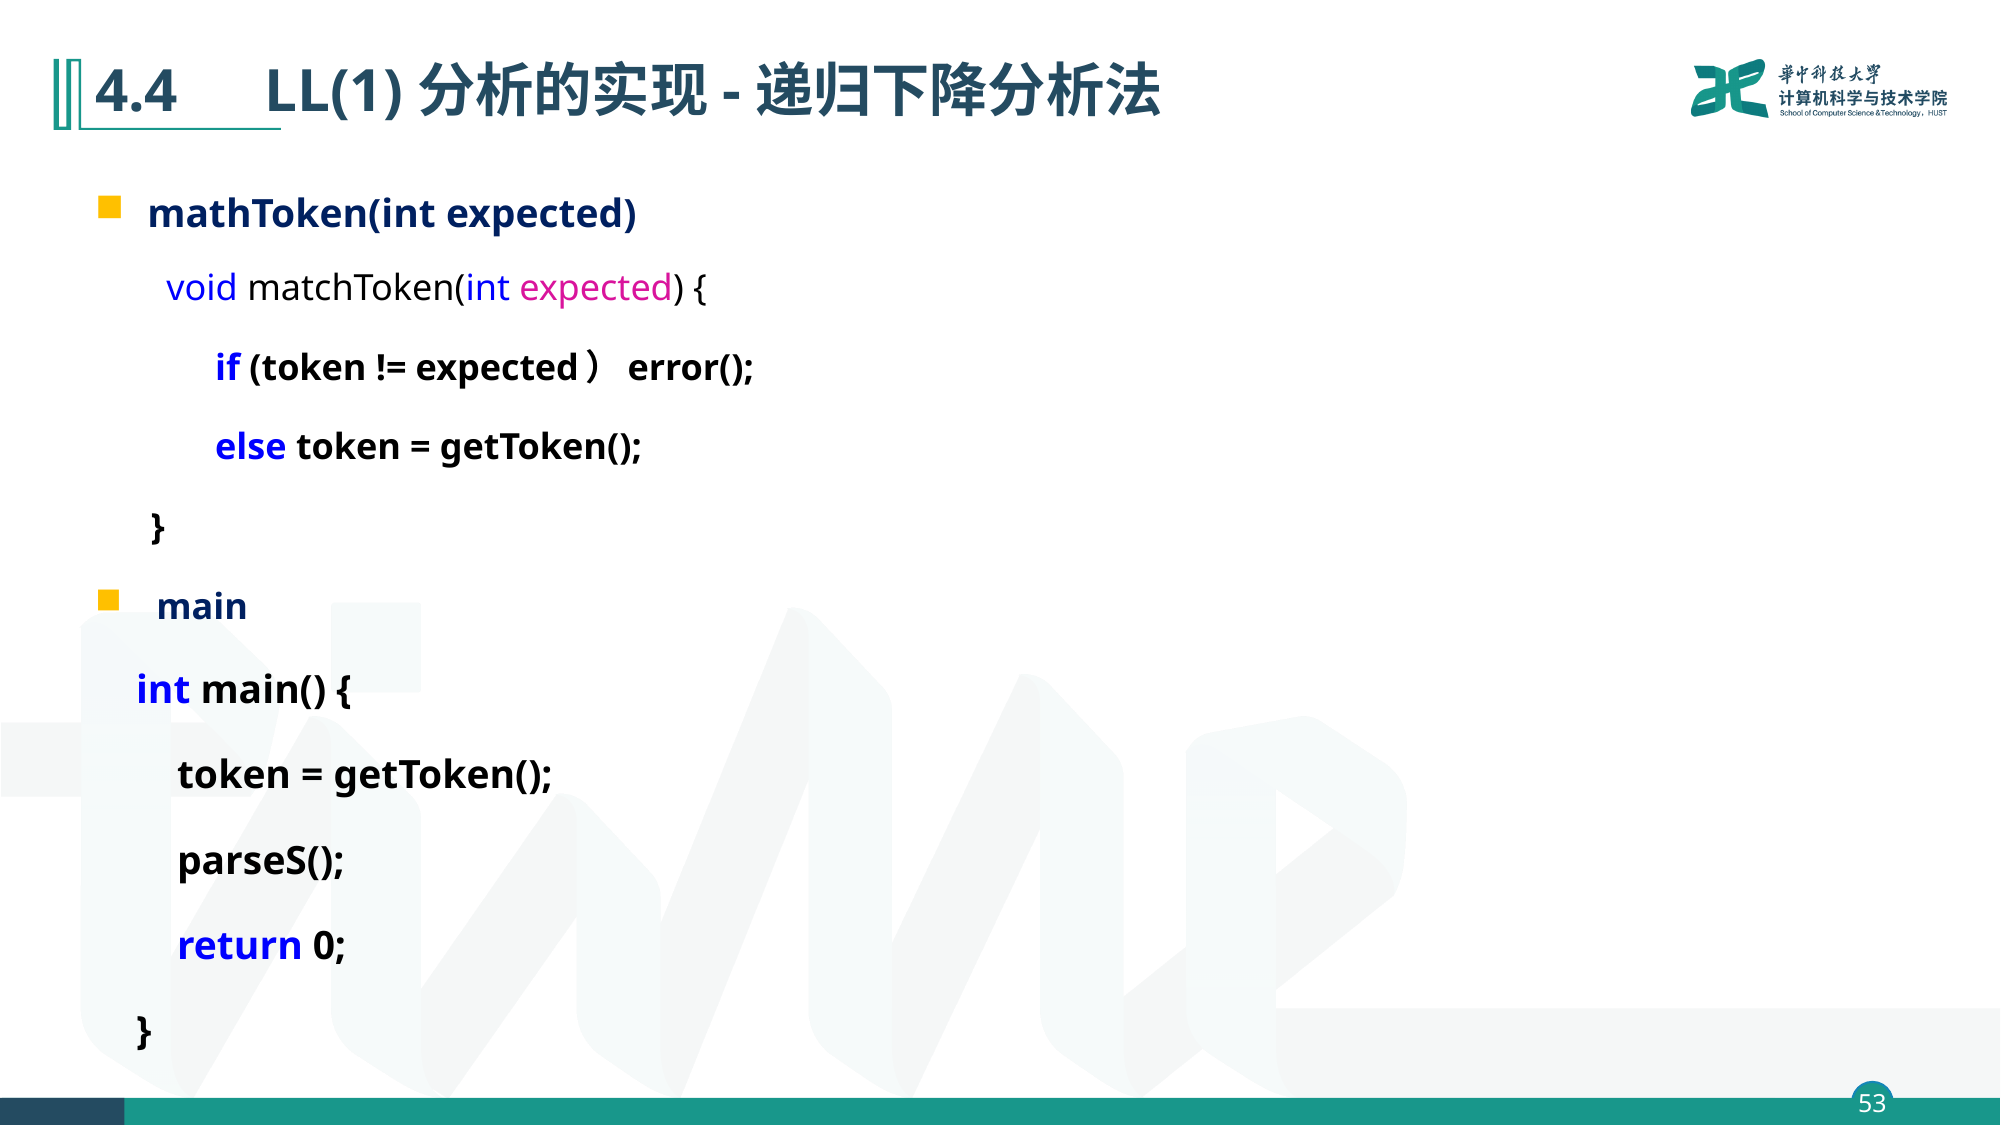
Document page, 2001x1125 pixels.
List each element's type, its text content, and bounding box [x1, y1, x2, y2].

list mathToken(int expected) void matchToken(int expected) { if (token != expected）error(); else token = getToken(); } main int main() { token = getToken(); parseS(); return 0; } [80, 157, 1890, 1066]
picture [1805, 59, 1947, 118]
title 4.4 LL(1)分析的实现-递归下降分析法 [80, 42, 1805, 144]
